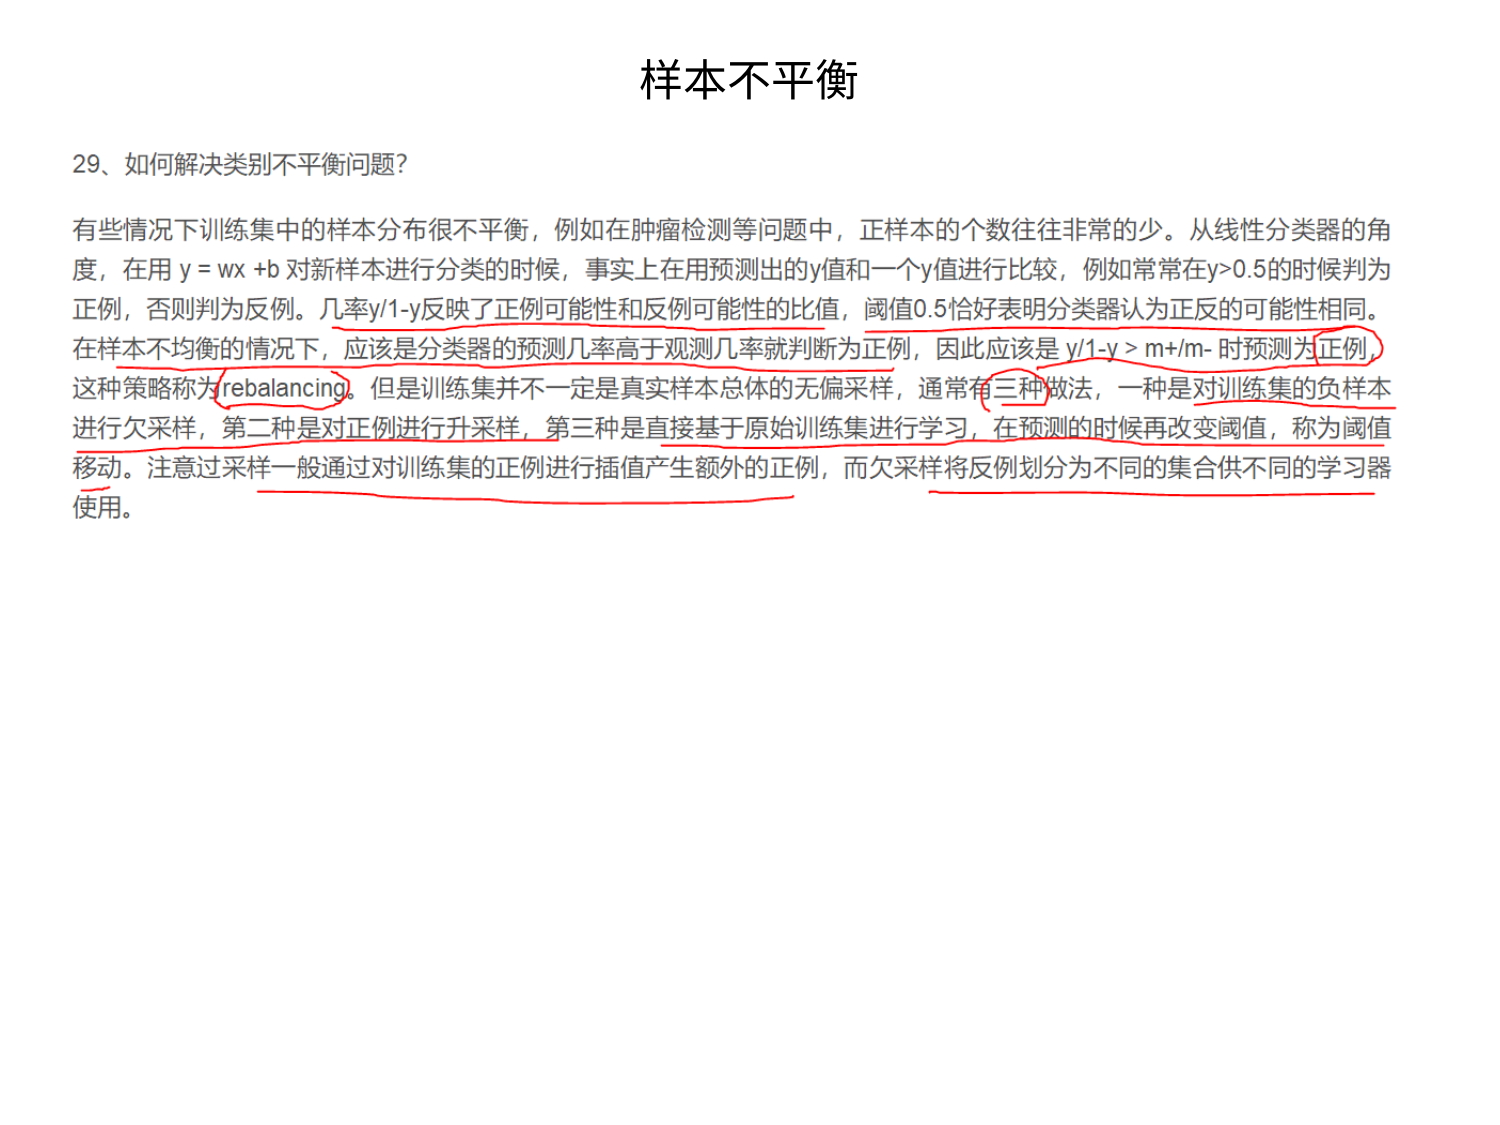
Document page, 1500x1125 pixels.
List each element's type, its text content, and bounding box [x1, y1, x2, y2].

title 样本不平衡 [75, 45, 1425, 114]
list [64, 148, 1416, 538]
